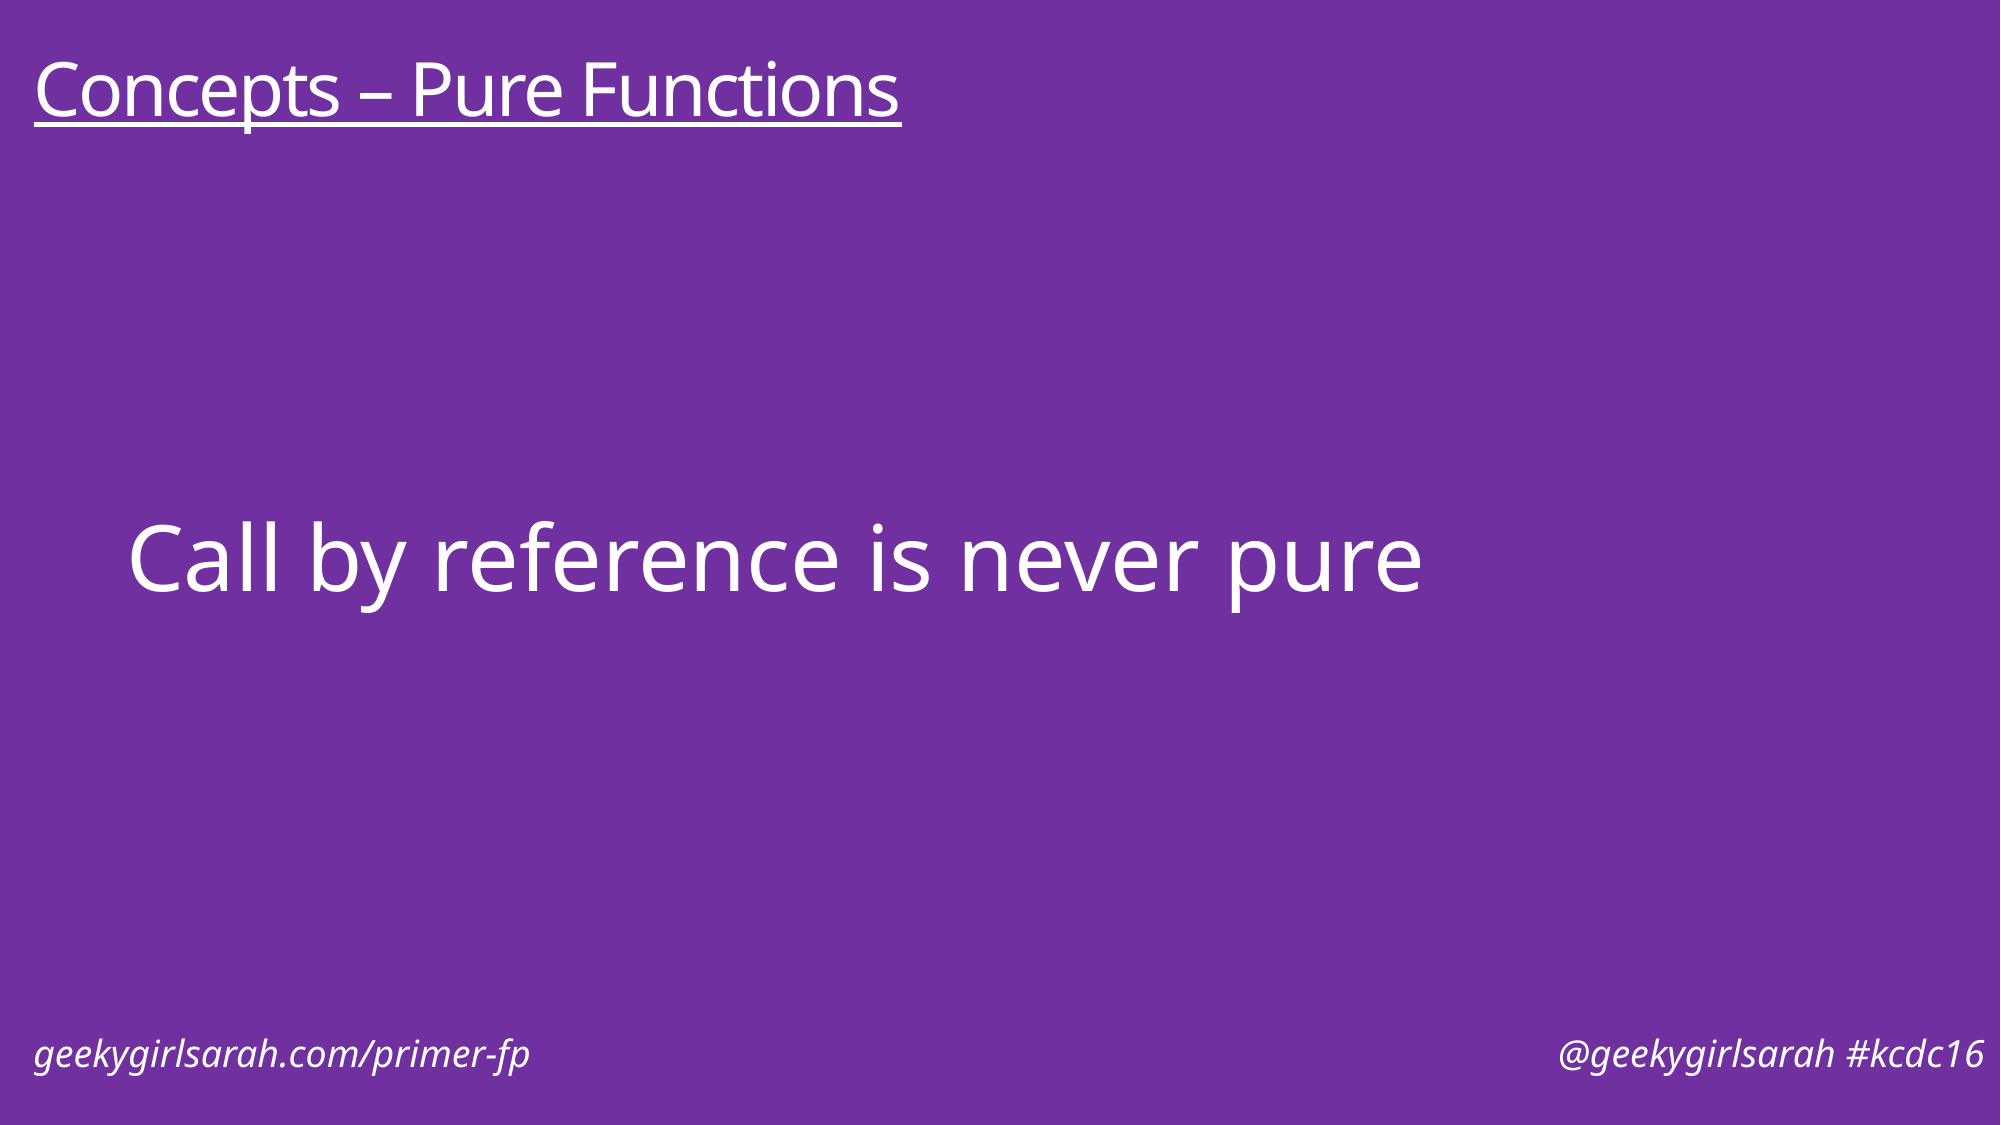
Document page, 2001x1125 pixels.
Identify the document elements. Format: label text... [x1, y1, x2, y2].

list Call by reference is never pure [111, 179, 1876, 948]
title Concepts – Pure Functions [18, 6, 1875, 180]
